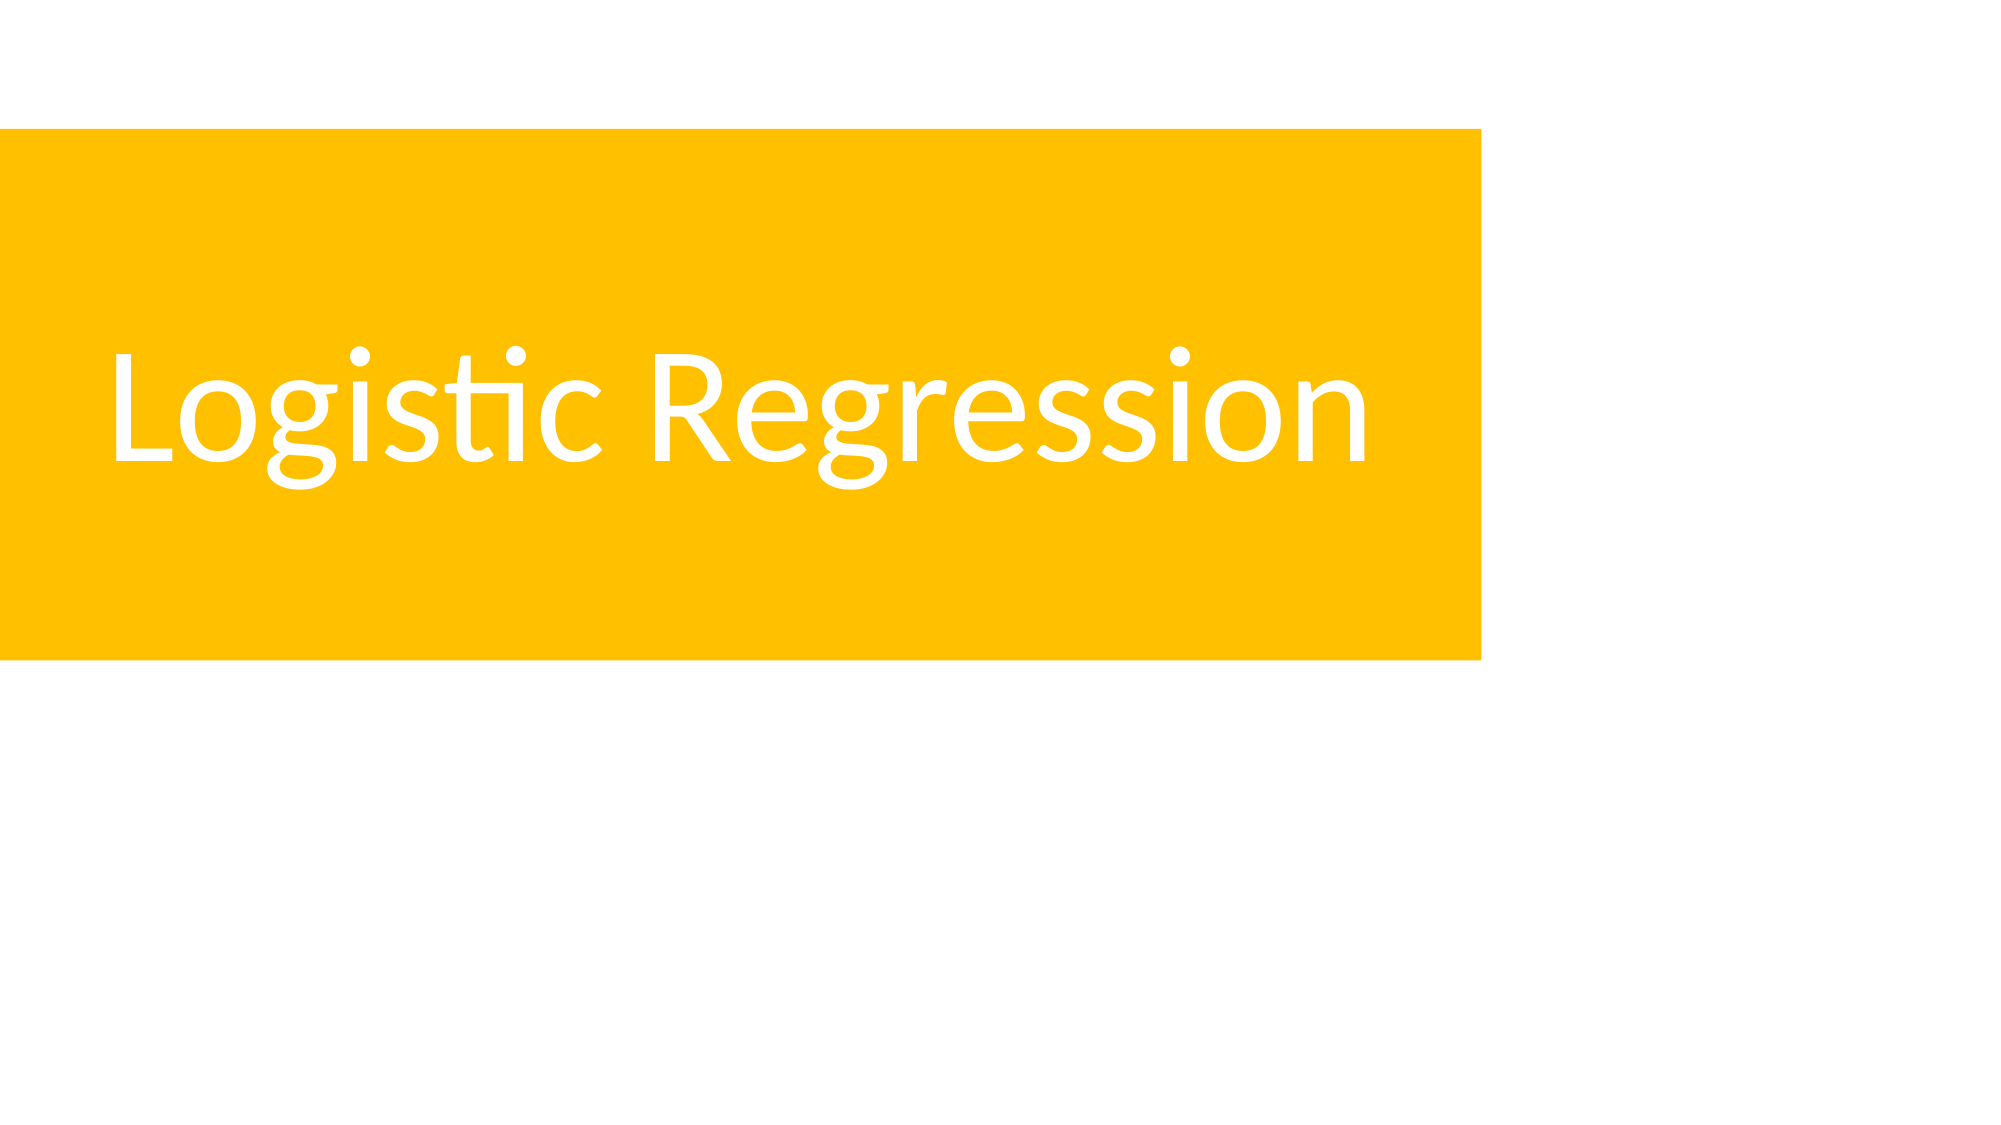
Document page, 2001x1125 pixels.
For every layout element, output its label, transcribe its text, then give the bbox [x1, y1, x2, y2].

text_box Logistic Regression [0, 128, 1482, 661]
